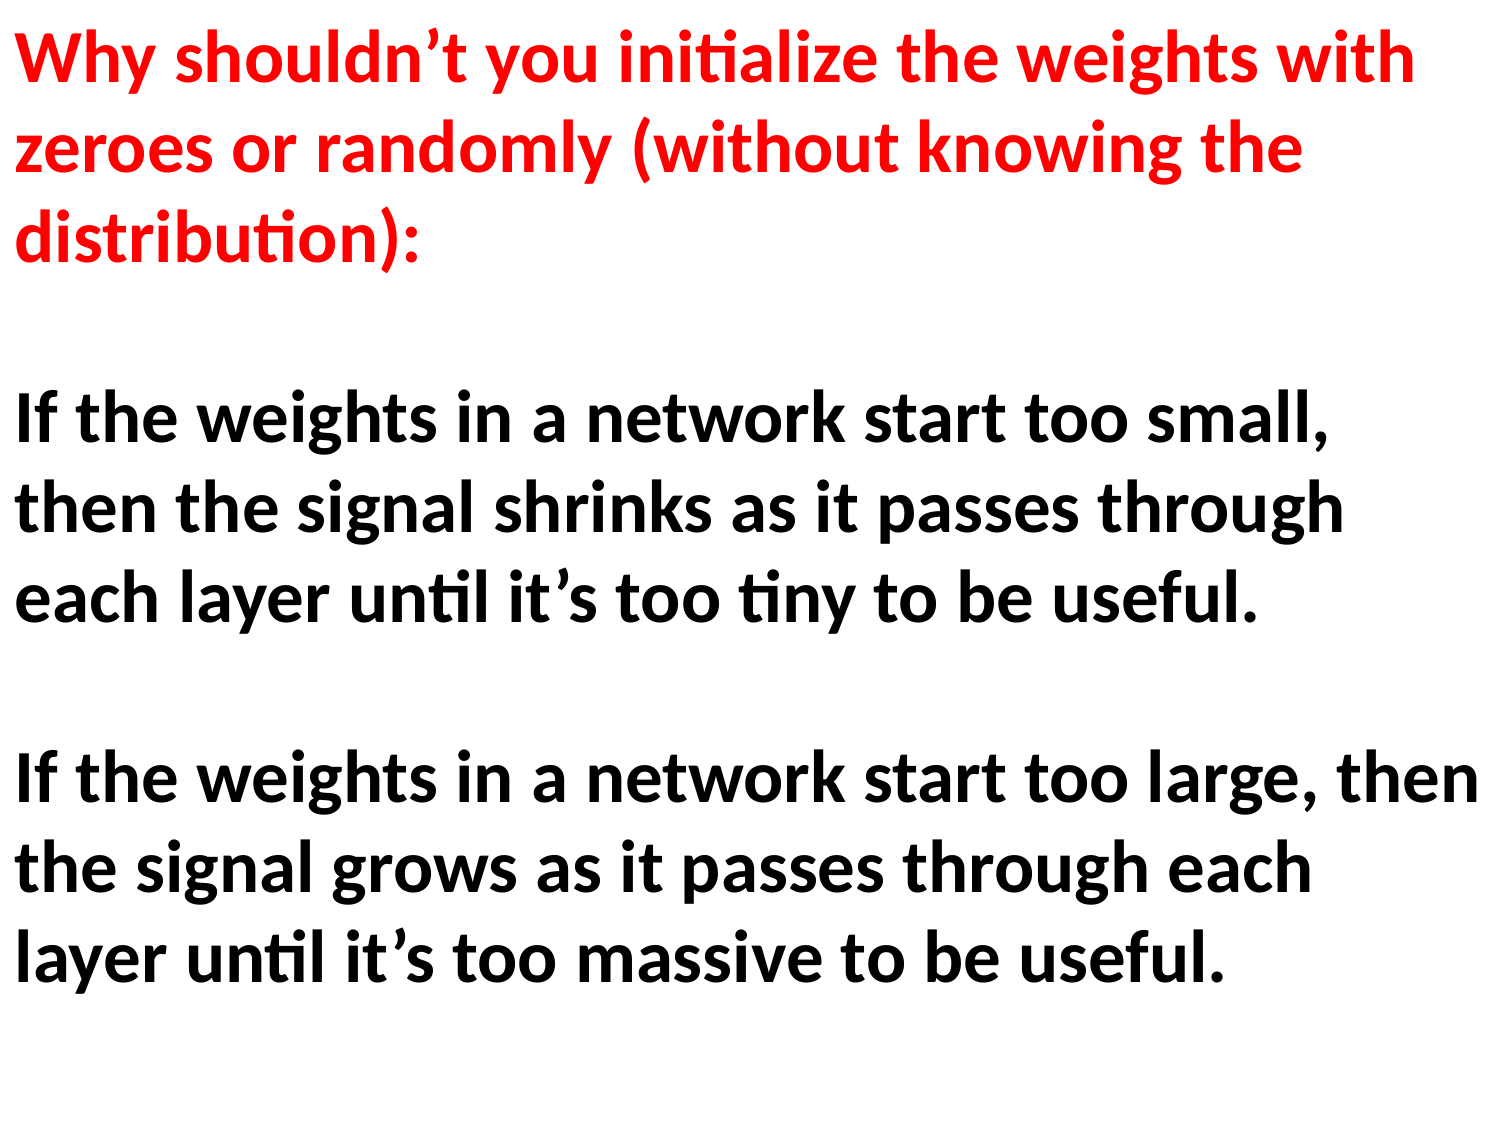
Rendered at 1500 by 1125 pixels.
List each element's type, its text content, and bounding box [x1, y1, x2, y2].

text_box Why shouldn’t you initialize the weights with zeroes or randomly (without knowing the distribution): If the weights in a network start too small, then the signal shrinks as it passes through each layer until it’s too tiny to be useful. If the weights in a network start too large, then the signal grows as it passes through each layer until it’s too massive to be useful. [0, 0, 1500, 1125]
